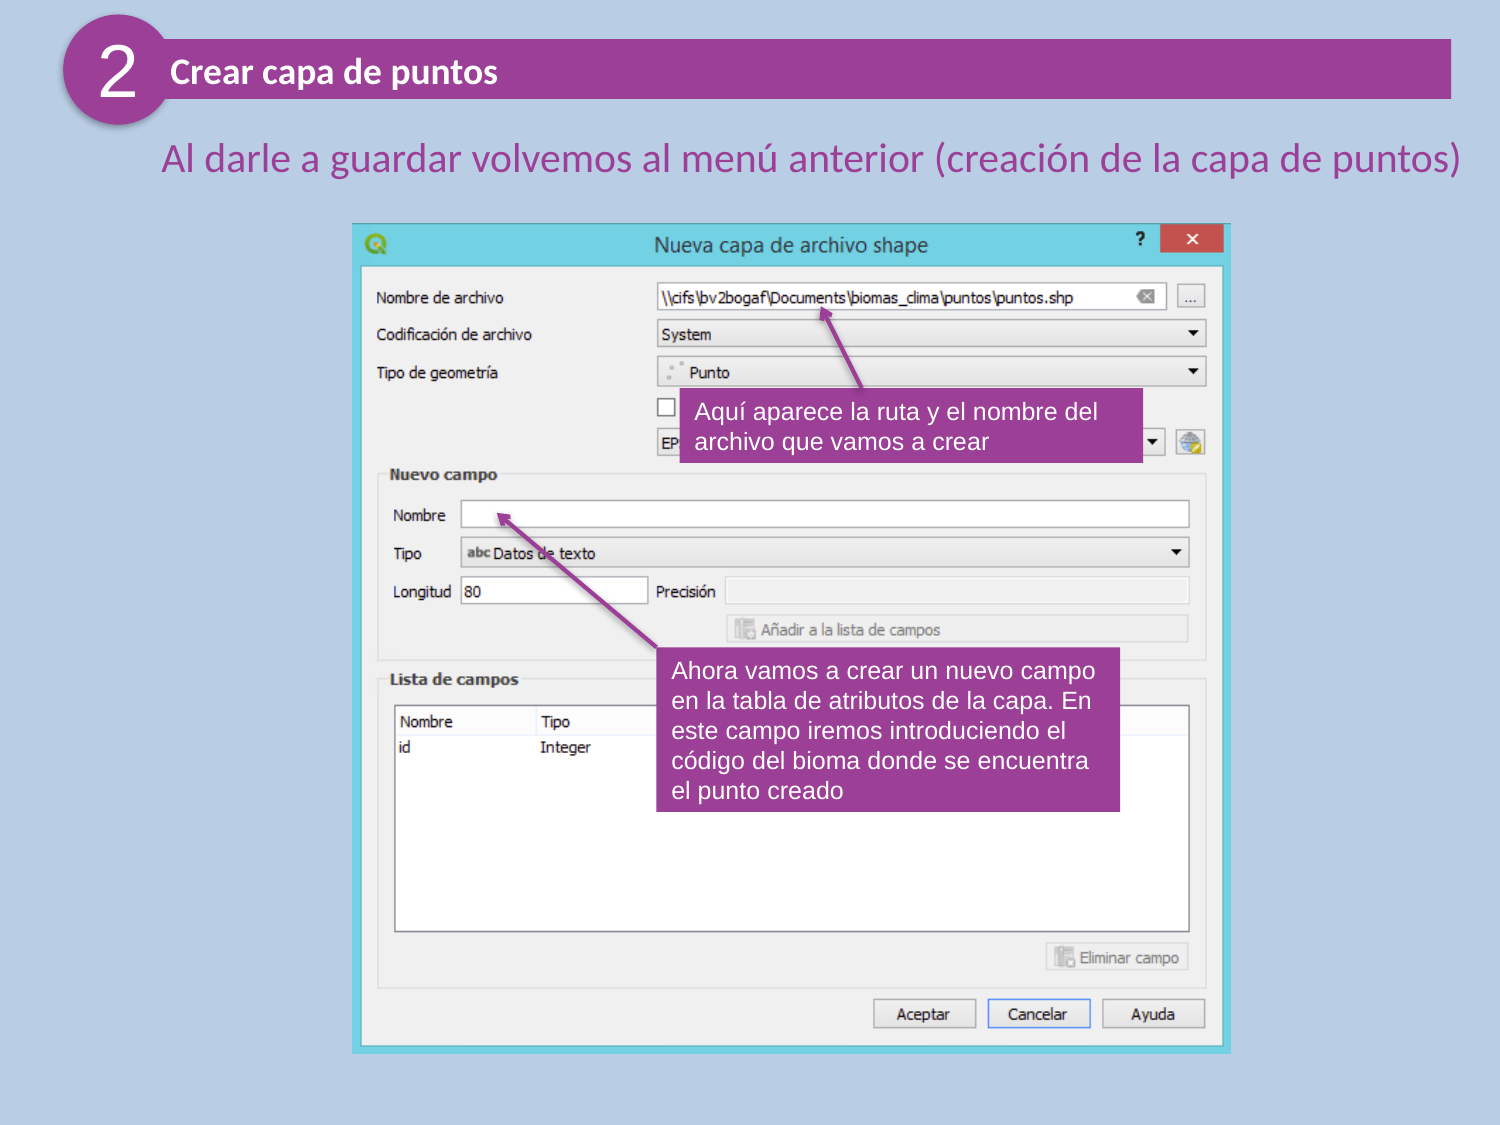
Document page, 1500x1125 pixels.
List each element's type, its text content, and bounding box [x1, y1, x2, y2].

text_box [496, 512, 1121, 815]
text_box Crear capa de puntos [178, 39, 1452, 99]
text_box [62, 14, 174, 125]
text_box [679, 306, 1144, 465]
text_box Al darle a guardar volvemos al menú anterior (creación de la capa de puntos) [146, 123, 1491, 188]
picture [352, 223, 1231, 1054]
